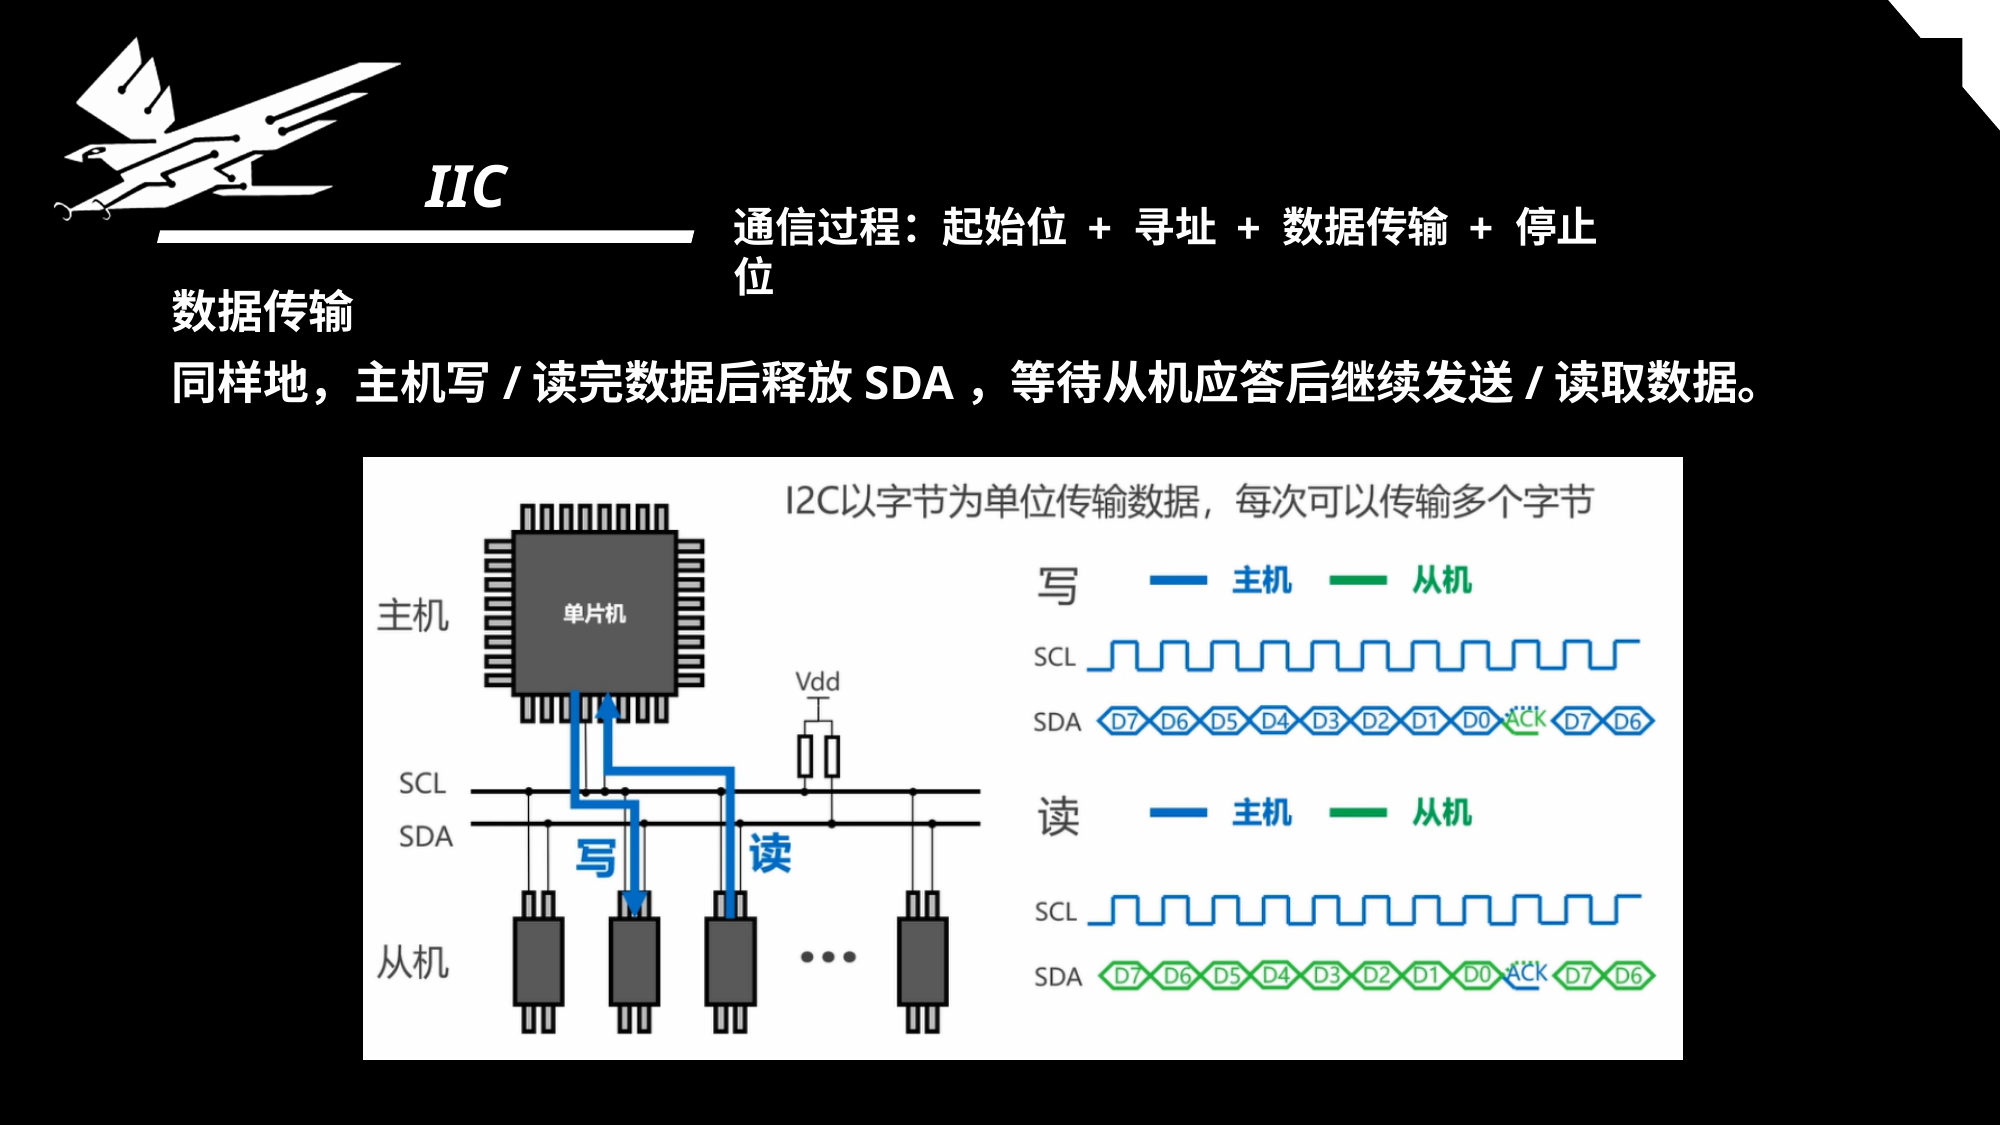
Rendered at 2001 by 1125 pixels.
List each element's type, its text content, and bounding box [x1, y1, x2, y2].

text_box 通信过程：起始位 + 寻址 + 数据传输 + 停止位 [1047, 193, 1653, 308]
text_box 数据传输 同样地，主机写/读完数据后释放SDA，等待从机应答后继续发送/读取数据。 [1047, 258, 1890, 667]
picture [0, 0, 1684, 1061]
text_box [1888, 0, 2000, 131]
